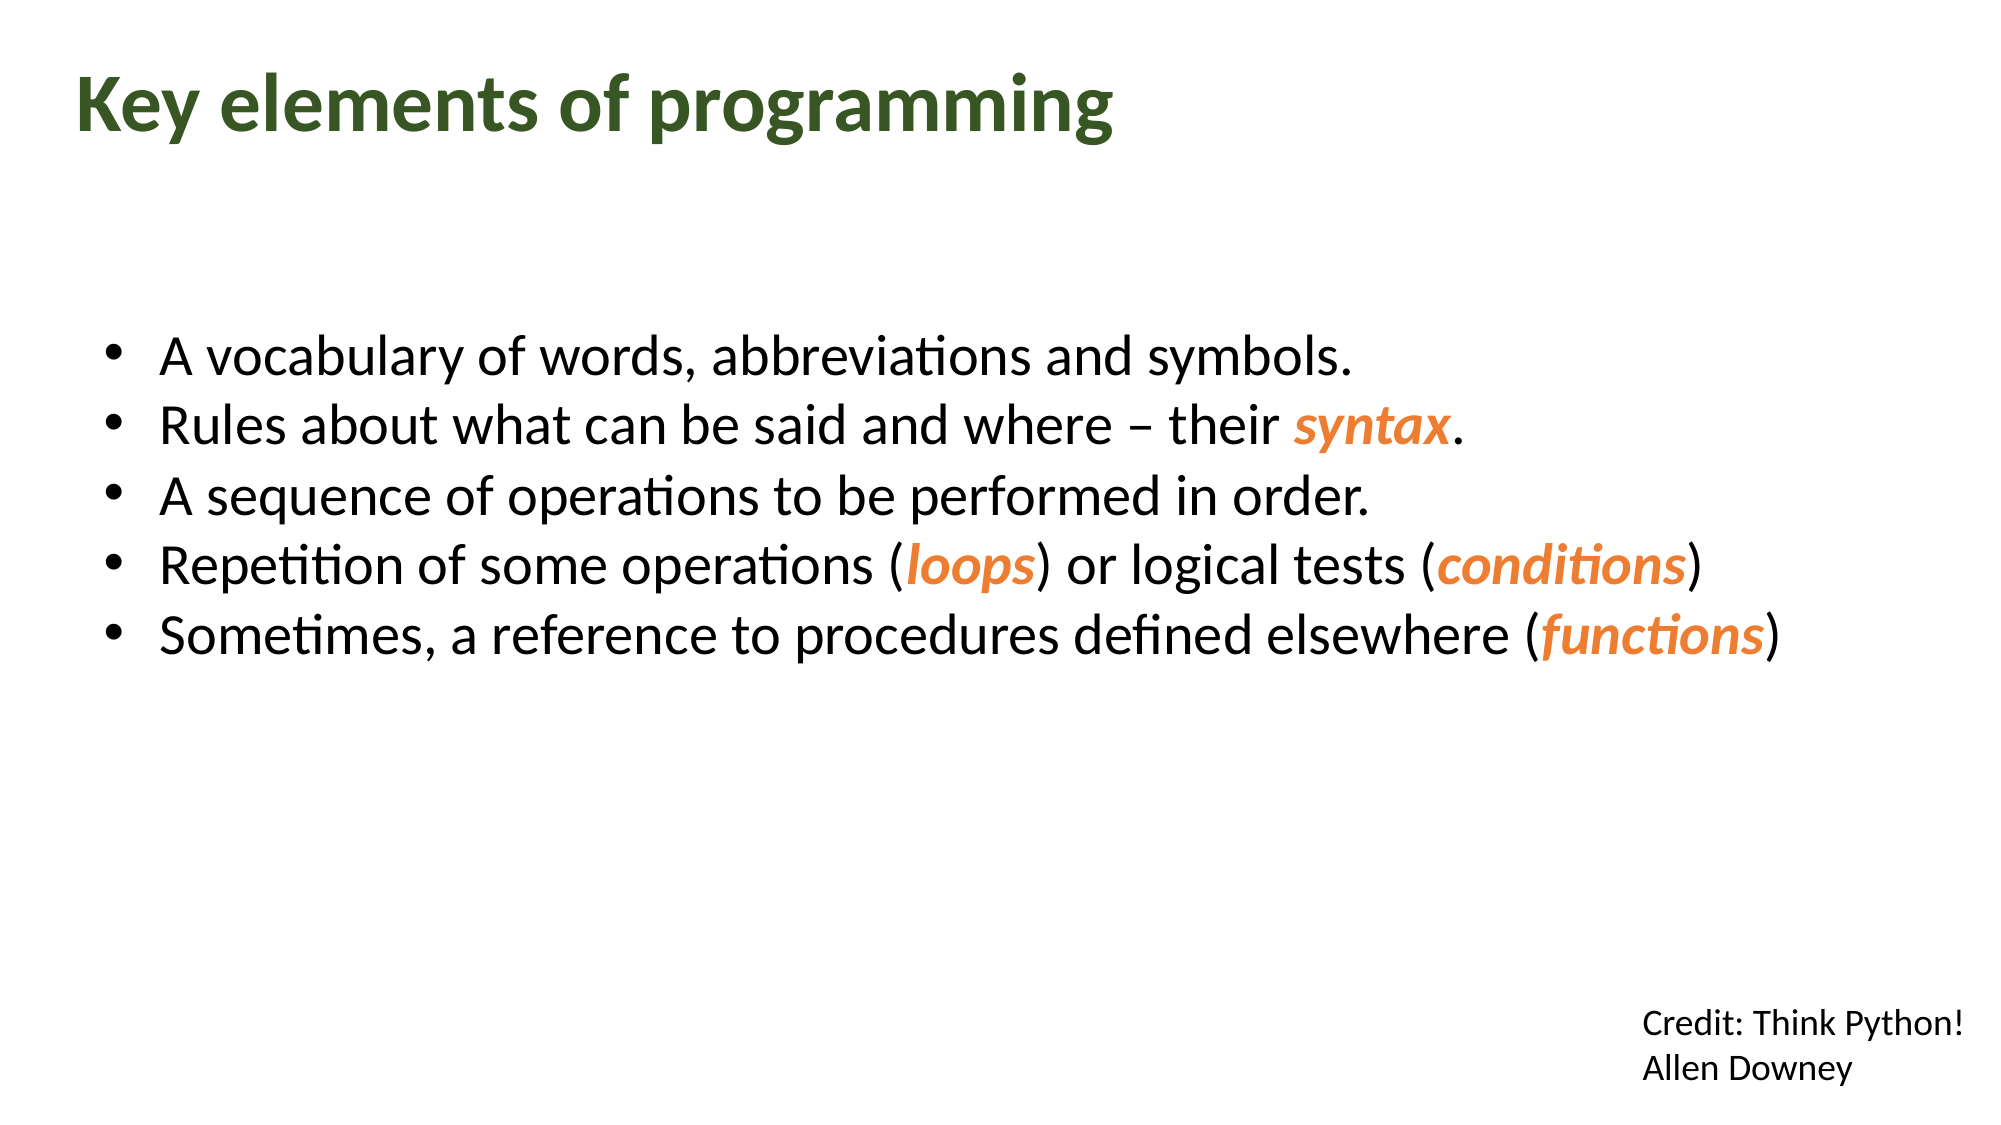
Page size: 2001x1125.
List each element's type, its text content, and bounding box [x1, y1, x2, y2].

text_box A vocabulary of words, abbreviations and symbols. Rules about what can be said and where – their syntax. A sequence of operations to be performed in order. Repetition of some operations (loops) or logical tests (conditions) Sometimes, a reference to procedures defined elsewhere (functions) [88, 309, 1825, 674]
text_box Credit: Think Python! Allen Downey [1627, 990, 2000, 1096]
text_box Key elements of programming [61, 40, 1131, 156]
